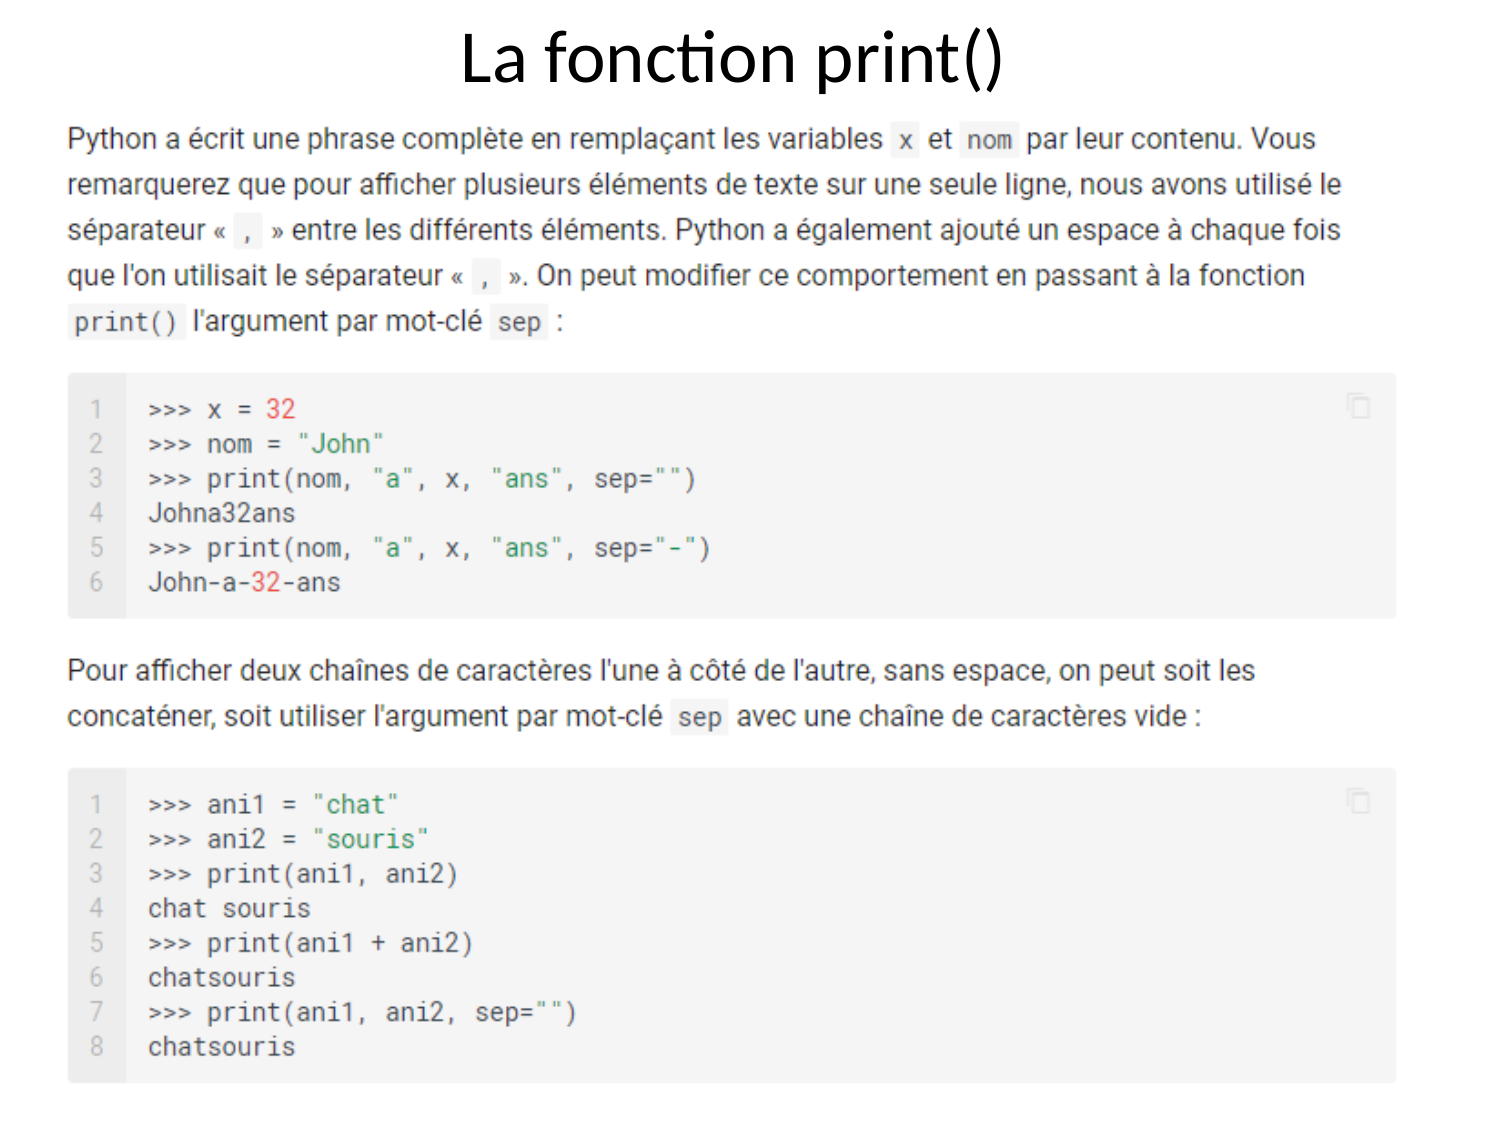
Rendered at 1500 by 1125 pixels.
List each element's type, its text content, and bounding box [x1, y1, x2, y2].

title La fonction print() [86, 5, 1381, 110]
picture [61, 111, 1414, 1098]
